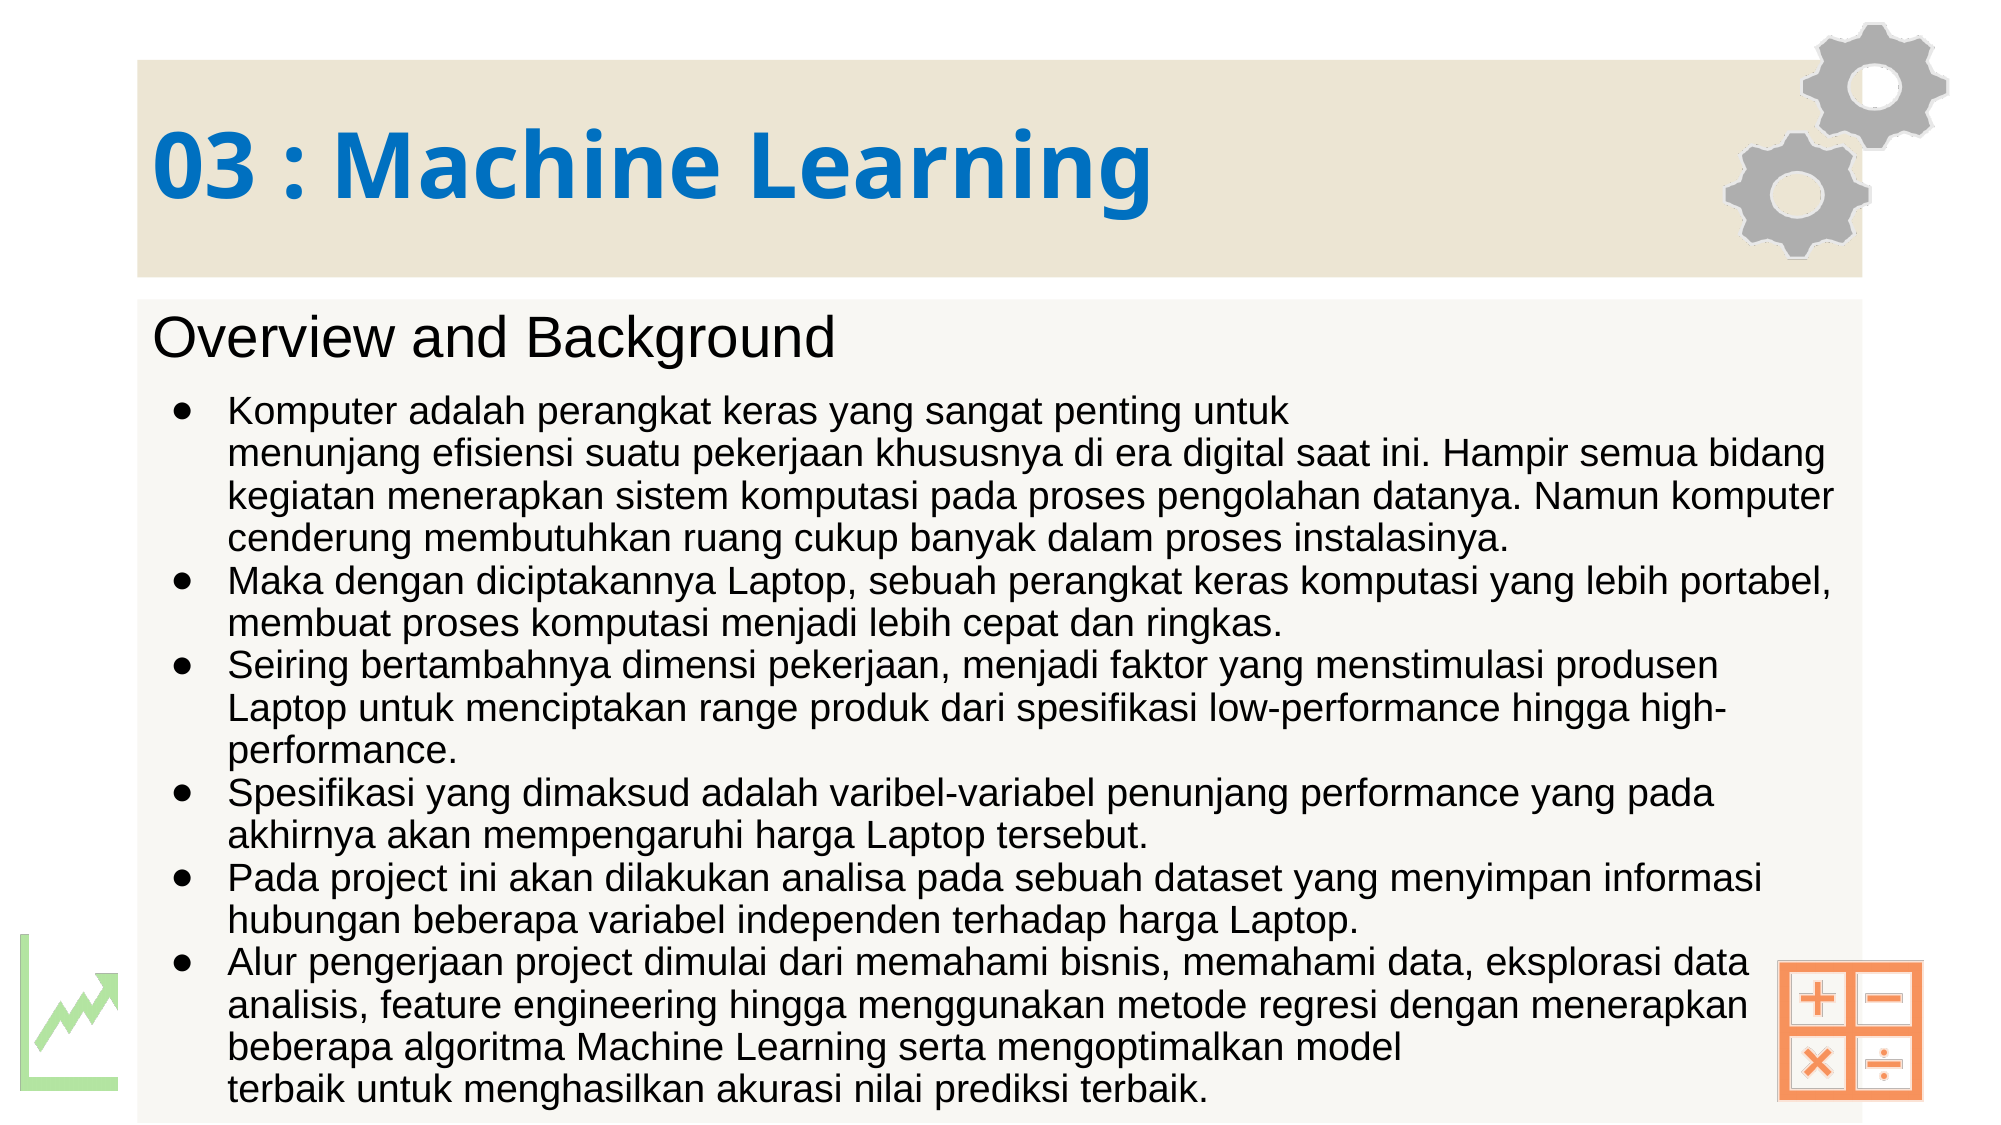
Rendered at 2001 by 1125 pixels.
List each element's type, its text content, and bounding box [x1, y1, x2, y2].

picture [0, 902, 138, 1124]
picture [1759, 940, 1946, 1125]
picture [1671, 0, 2000, 283]
title 03 : Machine Learning [137, 59, 1665, 278]
list Overview and Background Komputer adalah perangkat keras yang sangat penting untuk menunjang efisiensi suatu pekerjaan khususnya di era digital saat ini. Hampir semua bidang kegiatan menerapkan sistem komputasi pada proses pengolahan datanya. Namun komputer cenderung membutuhkan ruang cukup banyak dalam proses instalasinya. Maka dengan diciptakannya Laptop, sebuah perangkat keras komputasi yang lebih portabel, membuat proses komputasi menjadi lebih cepat dan ringkas. Seiring bertambahnya dimensi pekerjaan, menjadi faktor yang menstimulasi produsen Laptop untuk menciptakan range produk dari spesifikasi low-performance hingga high-performance. Spesifikasi yang dimaksud adalah varibel-variabel penunjang performance yang pada akhirnya akan mempengaruhi harga Laptop tersebut. Pada project ini akan dilakukan analisa pada sebuah dataset yang menyimpan informasi hubungan beberapa variabel independen terhadap harga Laptop. Alur pengerjaan project dimulai dari memahami bisnis, memahami data, eksplorasi data analisis, feature engineering hingga menggunakan metode regresi dengan menerapkan beberapa algoritma Machine Learning serta mengoptimalkan model terbaik untuk menghasilkan akurasi nilai prediksi terbaik. [137, 299, 1863, 1123]
